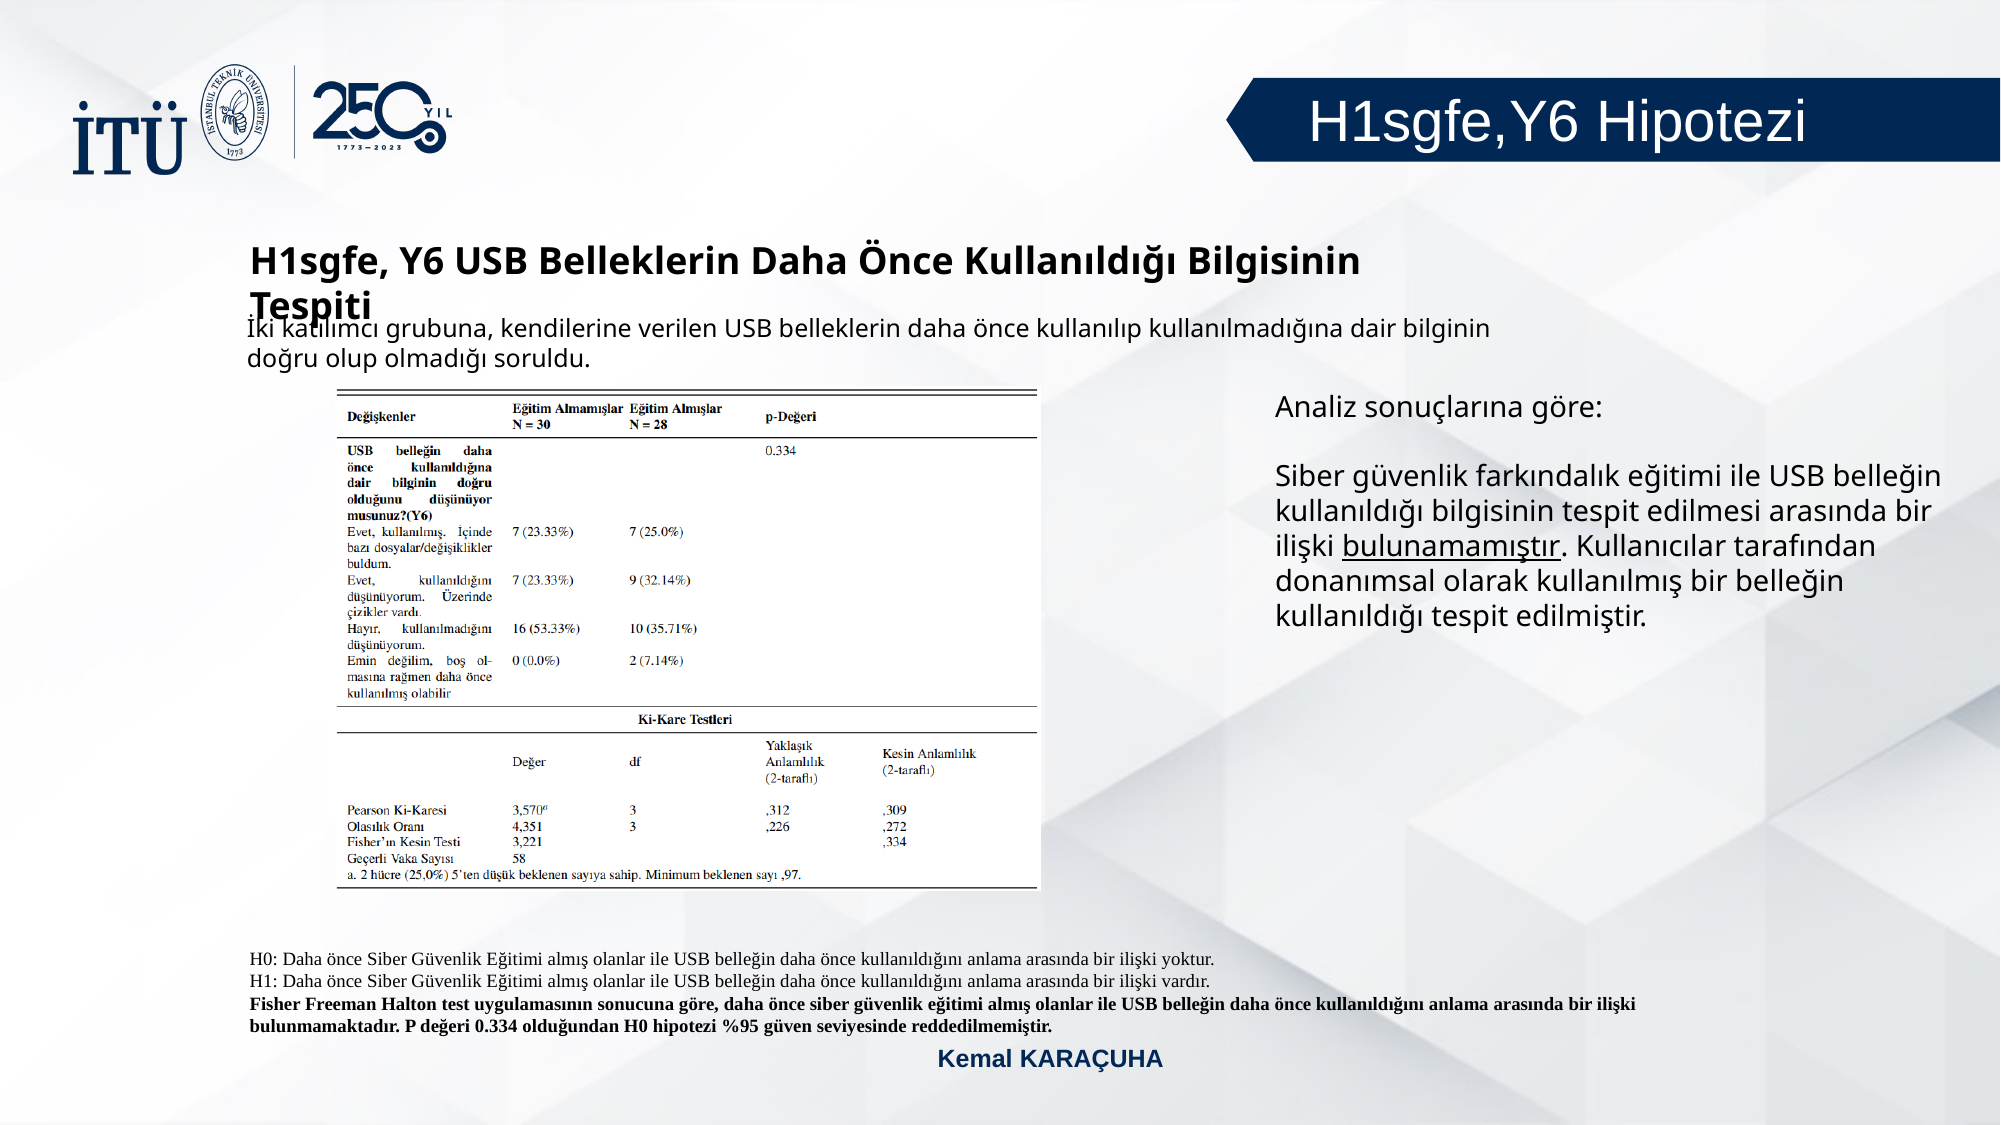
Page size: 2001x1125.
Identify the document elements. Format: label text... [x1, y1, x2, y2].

text_box Kemal KARAÇUHA [839, 1035, 1263, 1081]
text_box Analiz sonuçlarına göre: Siber güvenlik farkındalık eğitimi ile USB belleğin kullanıldığı bilgisinin tespit edilmesi arasında bir ilişki bulunamamıştır. Kullanıcılar tarafından donanımsal olarak kullanılmış bir belleğin kullanıldığı tespit edilmiştir. [1260, 380, 1978, 640]
text_box H1sgfe,Y6 Hipotezi [1293, 75, 1823, 161]
picture [0, 0, 2000, 1125]
text_box İki katılımcı grubuna, kendilerine verilen USB belleklerin daha önce kullanılıp kullanılmadığına dair bilginin doğru olup olmadığı soruldu. [232, 304, 1529, 380]
text_box H0: Daha önce Siber Güvenlik Eğitimi almış olanlar ile USB belleğin daha önce kullanıldığını anlama arasında bir ilişki yoktur. H1: Daha önce Siber Güvenlik Eğitimi almış olanlar ile USB belleğin daha önce kullanıldığını anlama arasında bir ilişki vardır. Fisher Freeman Halton test uygulamasının sonucuna göre, daha önce siber güvenlik eğitimi almış olanlar ile USB belleğin daha önce kullanıldığını anlama arasında bir ilişki bulunmamaktadır. P değeri 0.334 olduğundan H0 hipotezi %95 güven seviyesinde reddedilmemiştir. [234, 939, 1788, 1044]
text_box H1sgfe, Y6 USB Belleklerin Daha Önce Kullanıldığı Bilgisinin Tespiti [234, 229, 1401, 304]
